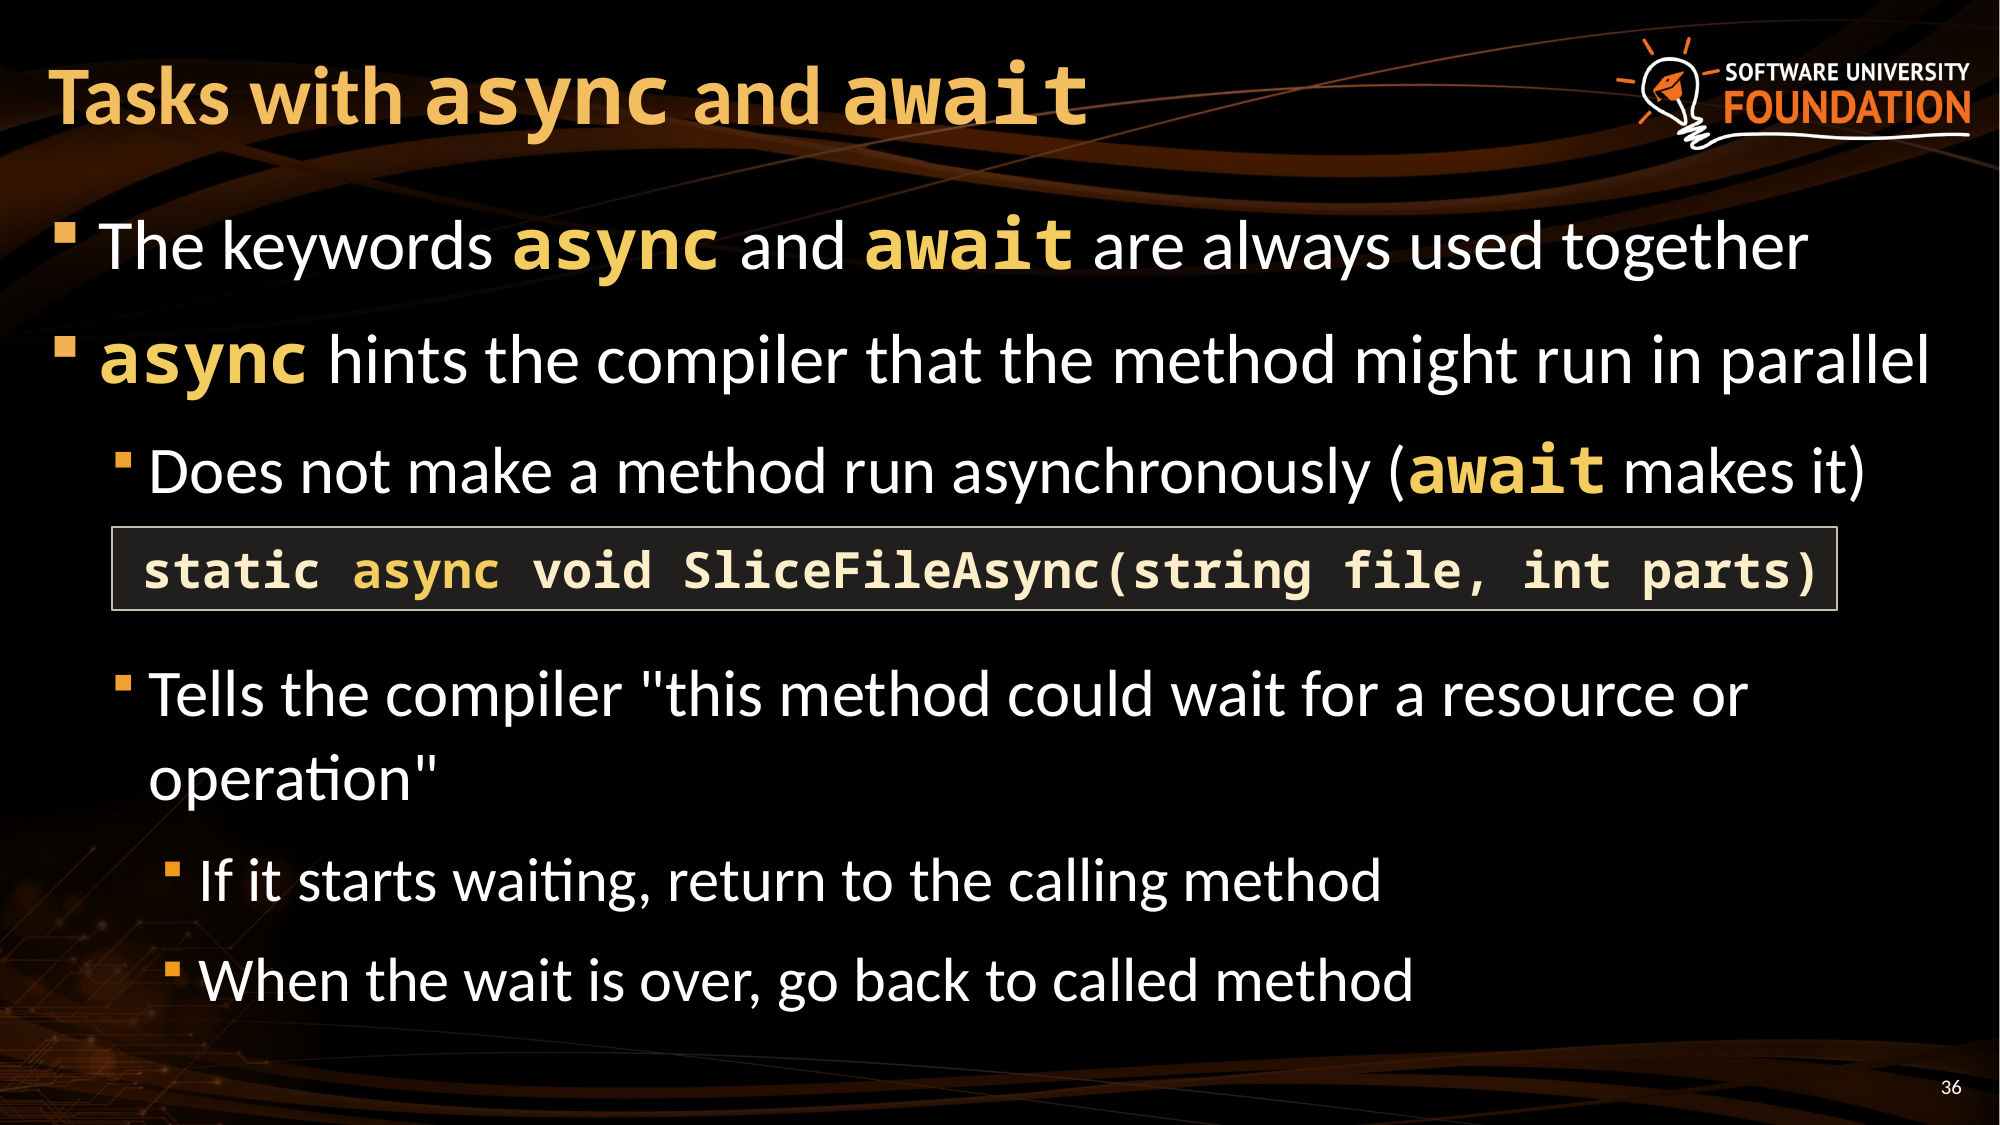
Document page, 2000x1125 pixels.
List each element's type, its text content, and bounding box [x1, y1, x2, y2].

text_box static async void SliceFileAsync(string file, int parts) [112, 526, 1838, 611]
list The keywords async and await are always used together async hints the compiler that the method might run in parallel Does not make a method run asynchronously (await makes it) Tells the compiler "this method could wait for a resource or operation" If it starts waiting, return to the calling method When the wait is over, go back to called method [31, 188, 1968, 1103]
title Tasks with async and await [30, 6, 1602, 189]
picture [0, 0, 2000, 1125]
